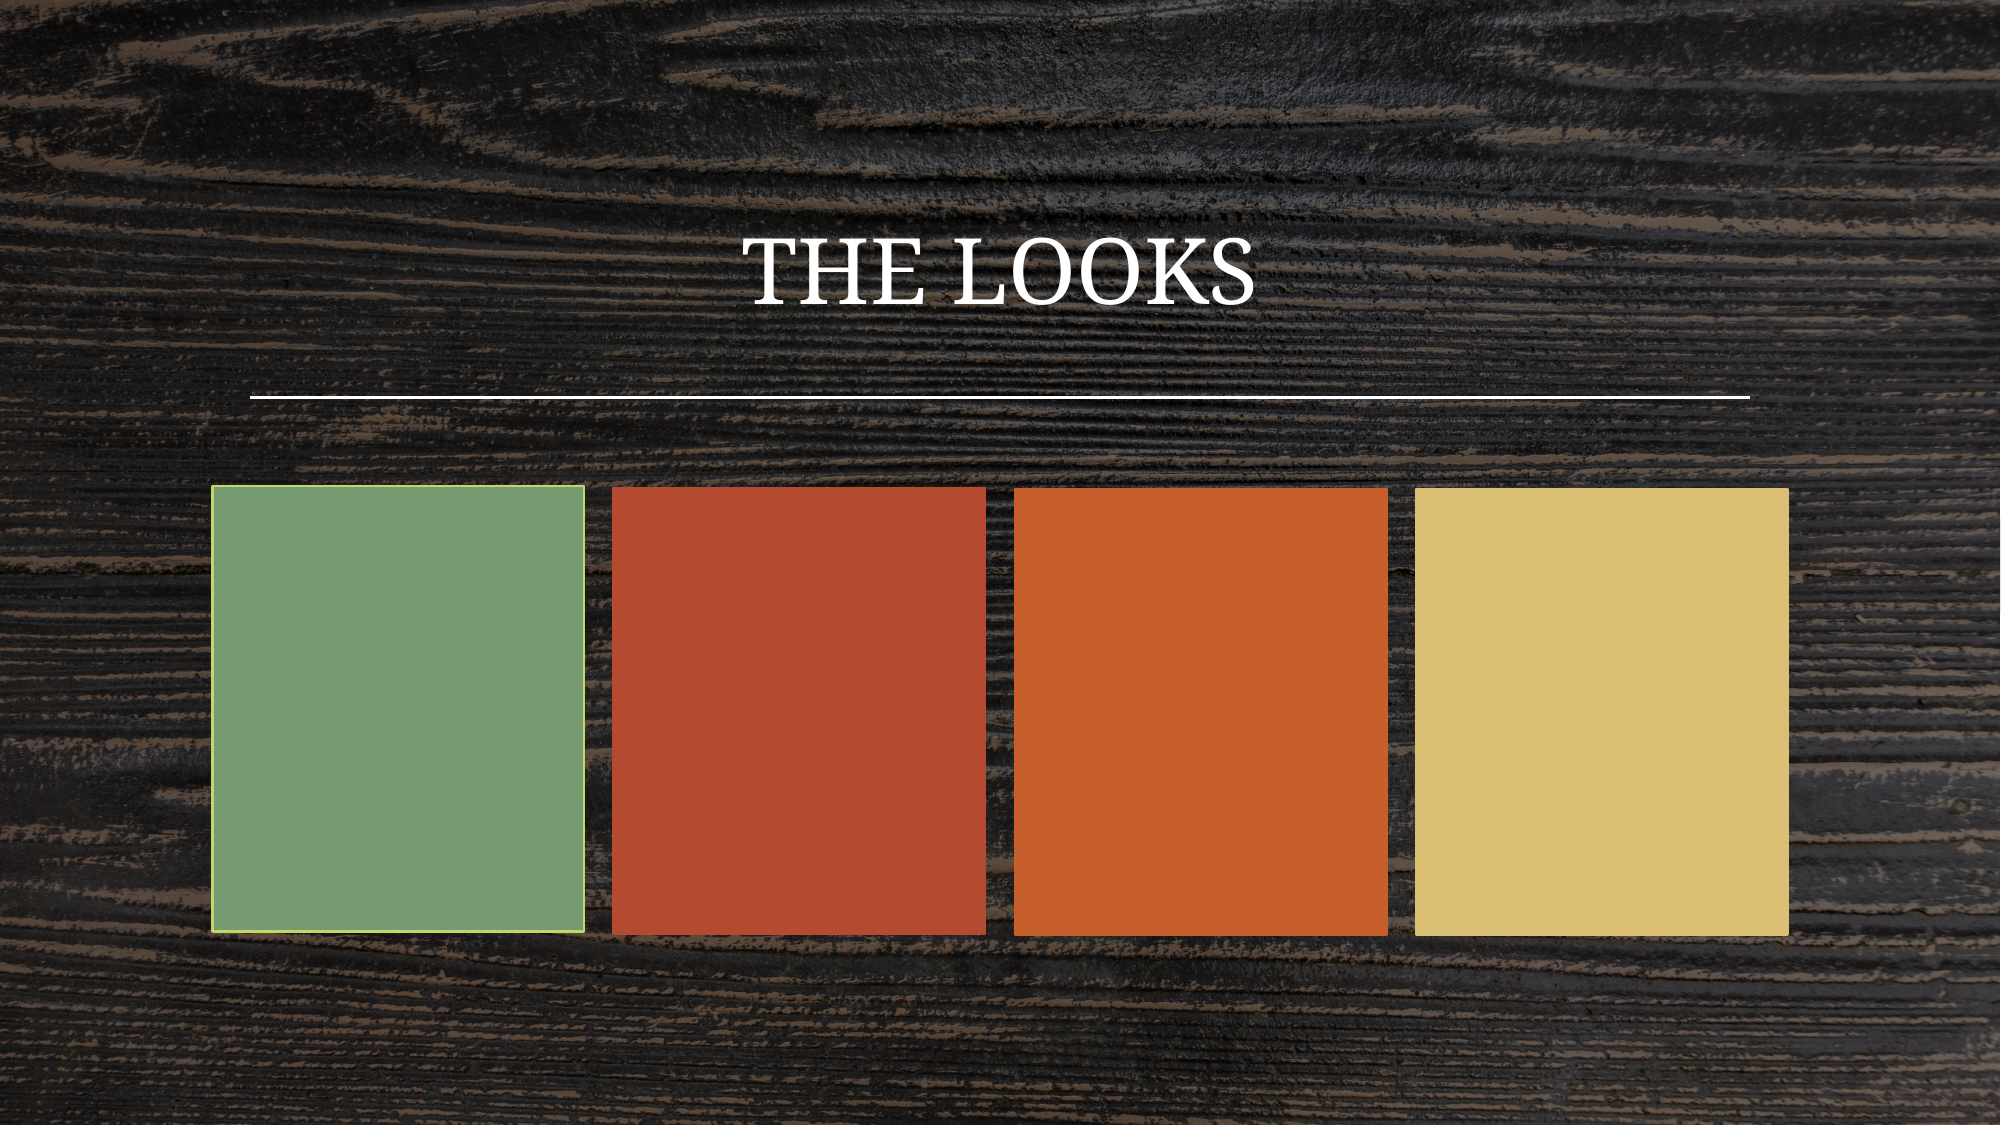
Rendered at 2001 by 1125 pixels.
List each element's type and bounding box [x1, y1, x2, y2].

picture [0, 0, 2001, 1125]
list [212, 457, 1788, 964]
